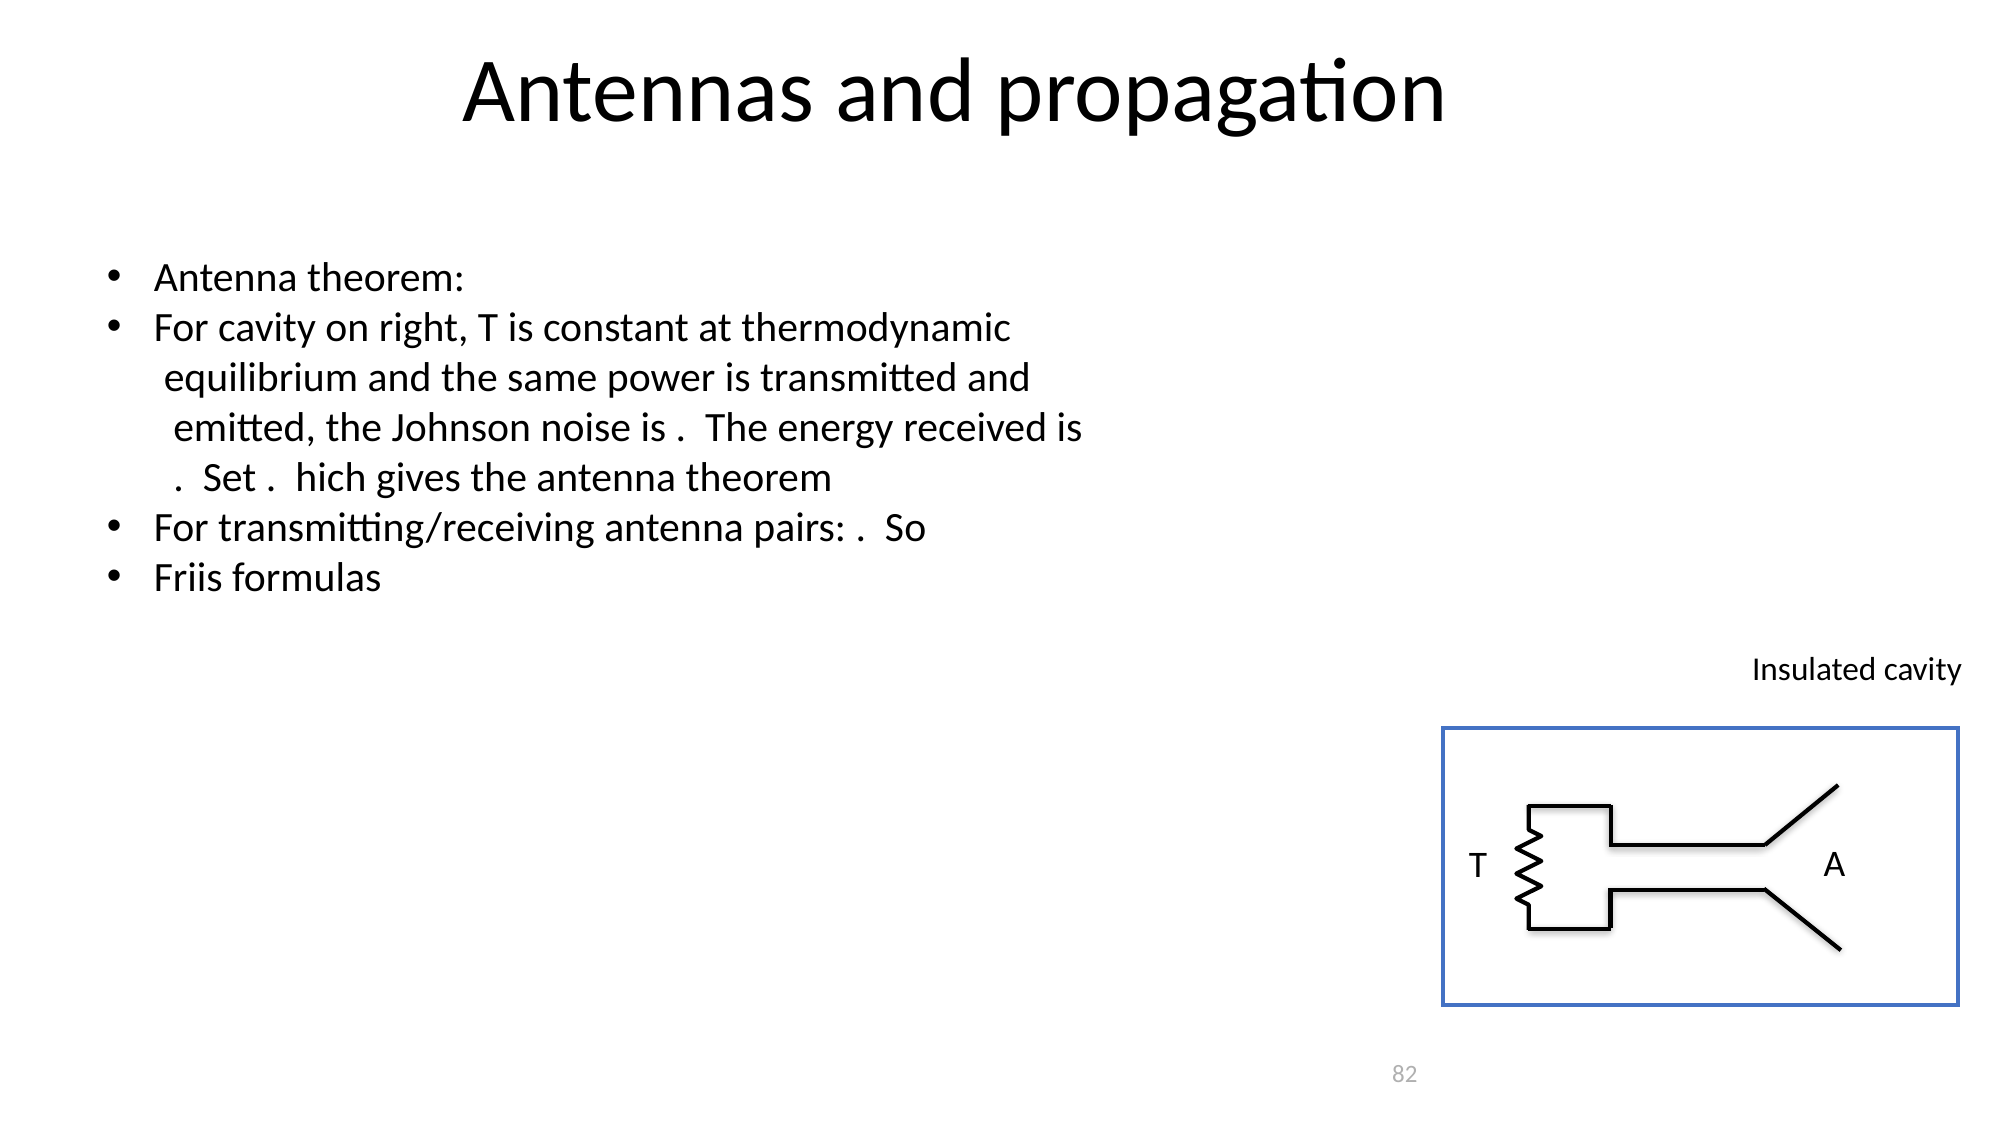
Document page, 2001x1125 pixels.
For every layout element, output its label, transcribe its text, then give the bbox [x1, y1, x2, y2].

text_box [1443, 727, 1958, 1006]
slide_number 82 [1074, 738, 1425, 1125]
text_box Insulated cavity [1744, 639, 1970, 695]
text_box Antennas and propagation [99, 29, 1812, 140]
